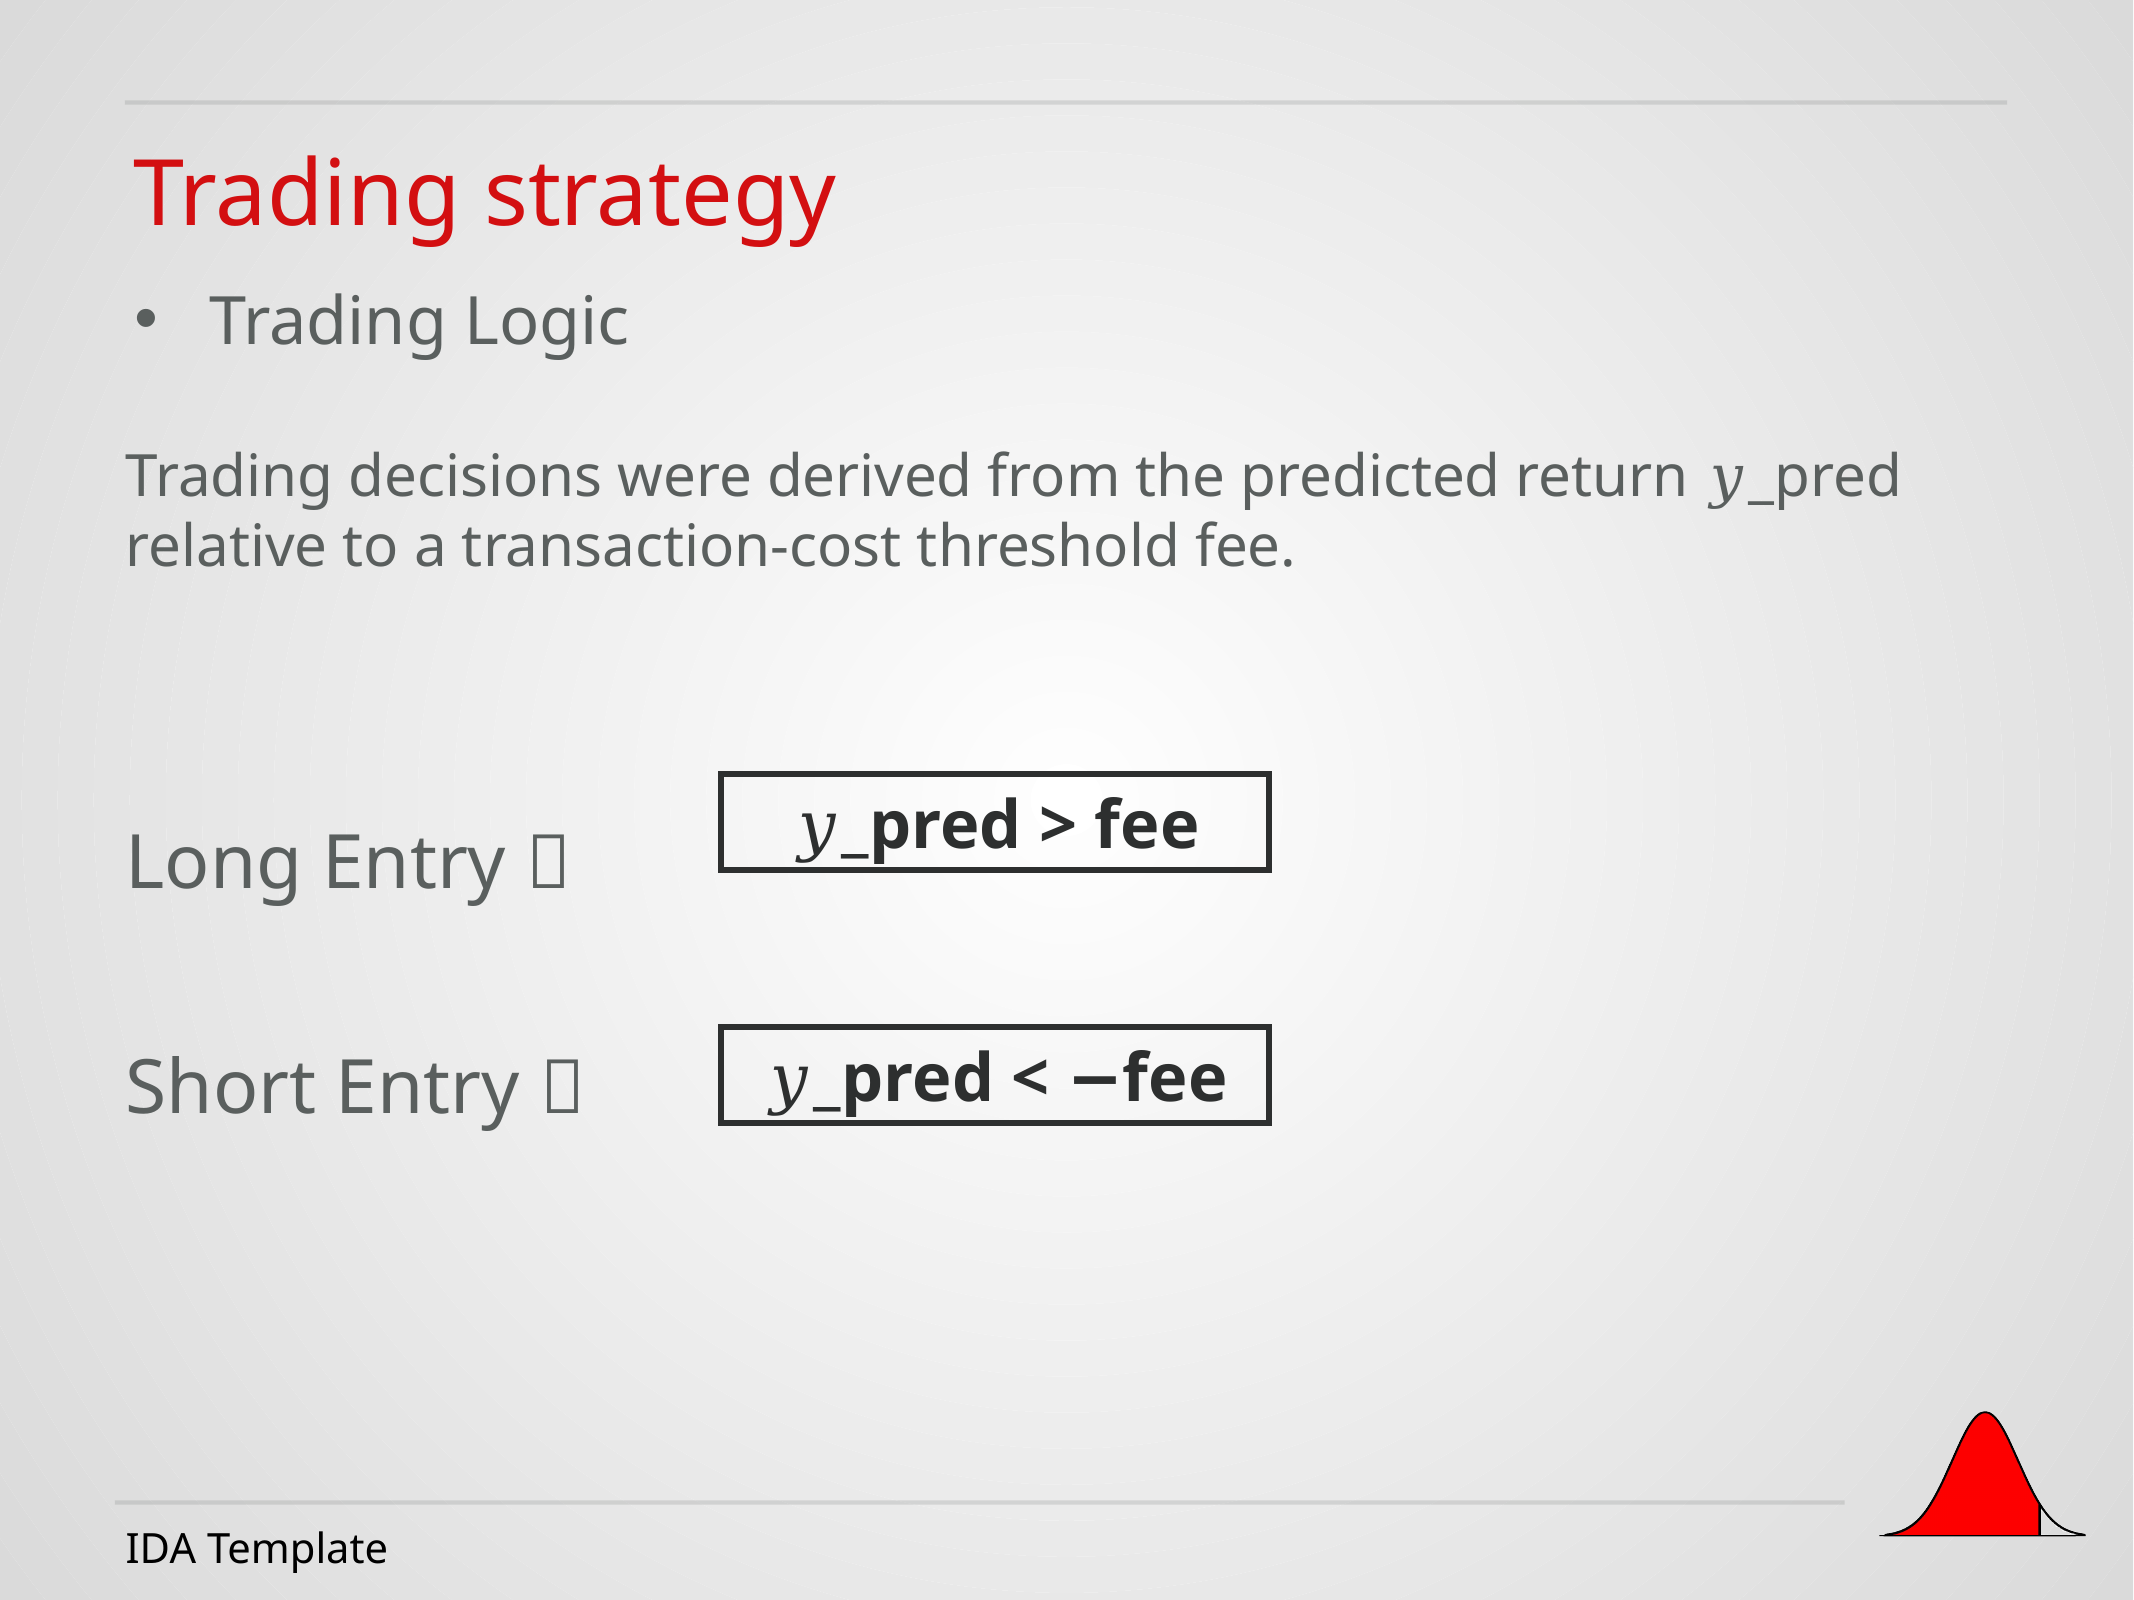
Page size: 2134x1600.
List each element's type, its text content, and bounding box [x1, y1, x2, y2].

text_box 𝑦_pred > fee [721, 773, 1270, 871]
text_box 𝑦_pred < −fee [721, 1026, 1270, 1124]
text_box Trading decisions were derived from the predicted return 𝑦_pred ​relative to a transaction-cost threshold fee. Long Entry  ​ Short Entry  [117, 380, 2030, 1513]
list Trading strategy [124, 124, 2007, 226]
list IDA Template [116, 1512, 1017, 1581]
picture [1879, 1483, 2086, 1537]
text_box Trading Logic [126, 269, 2008, 370]
